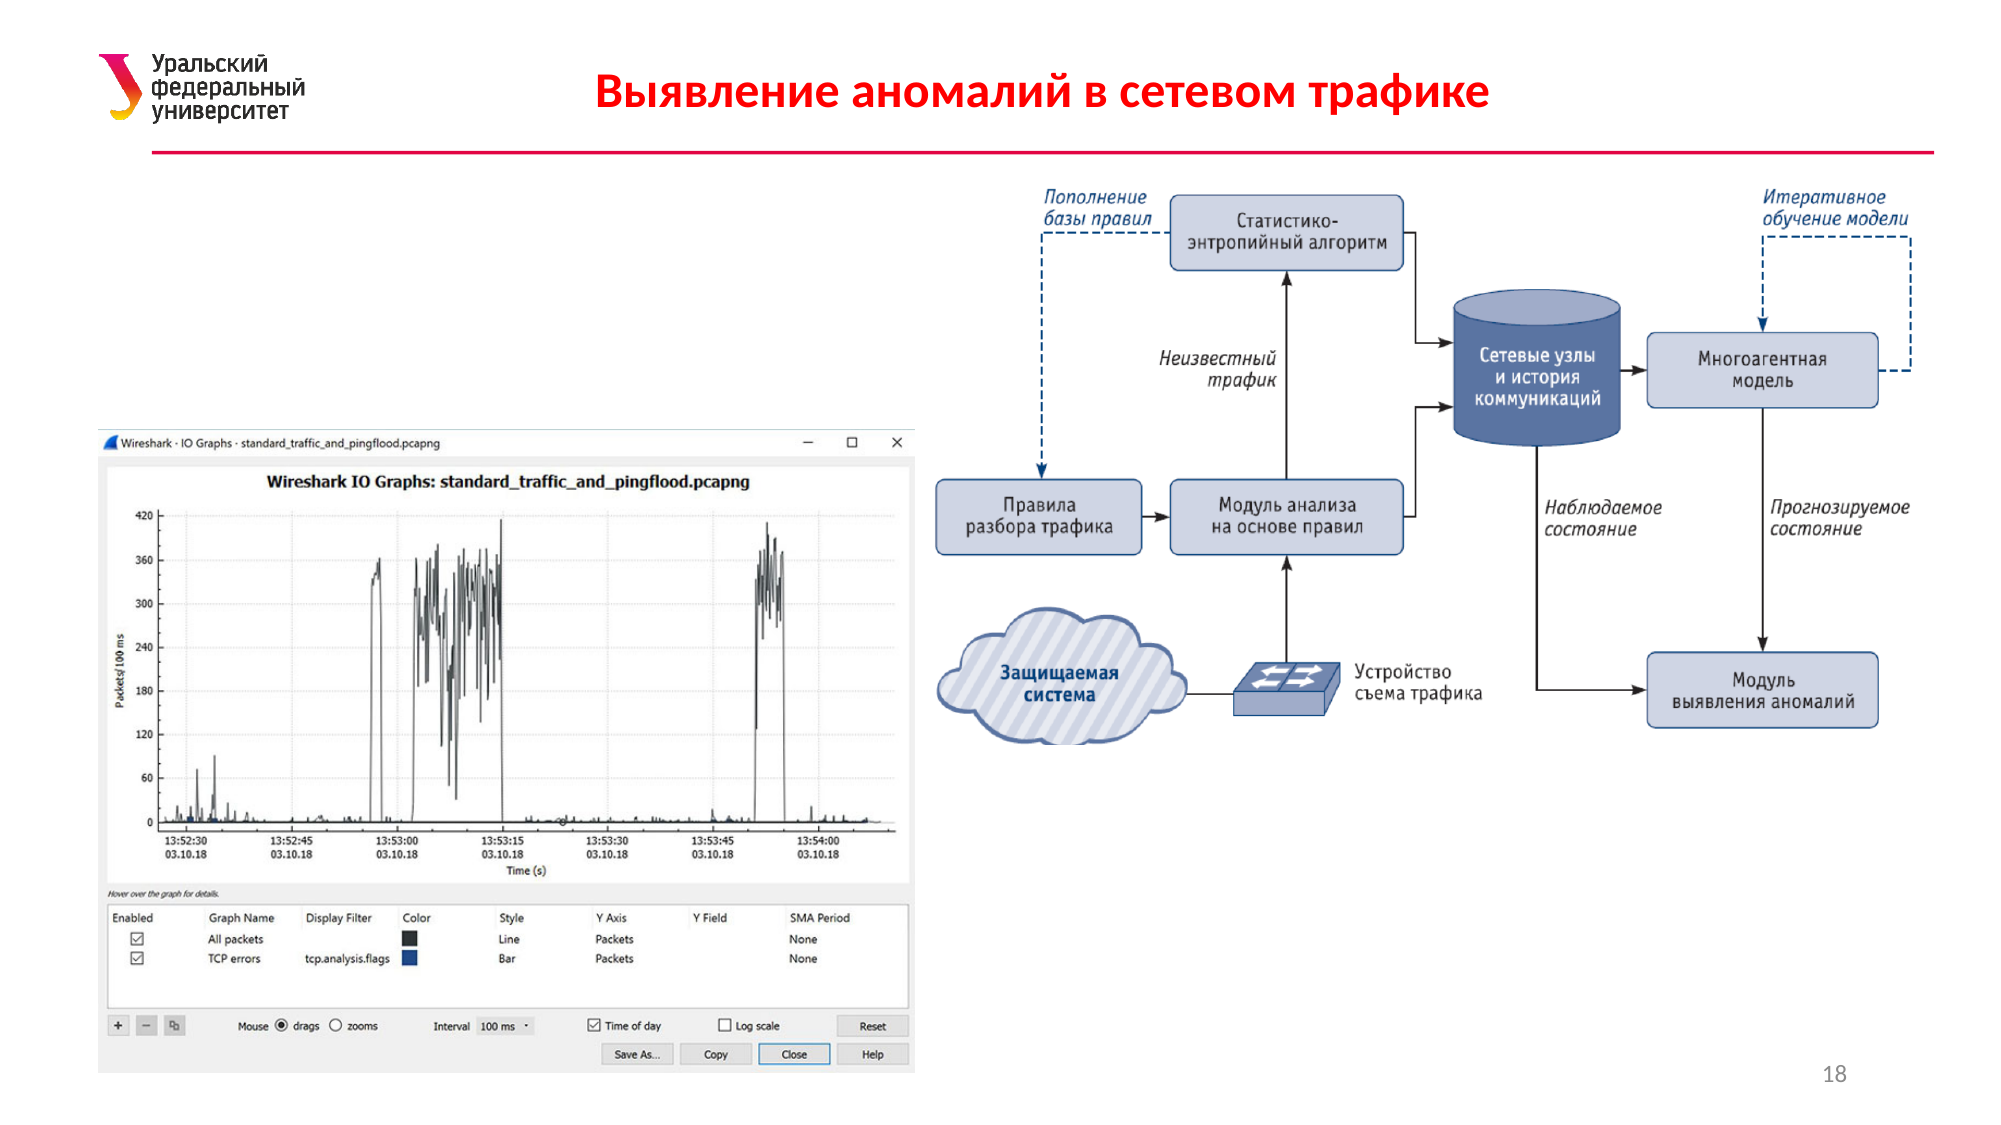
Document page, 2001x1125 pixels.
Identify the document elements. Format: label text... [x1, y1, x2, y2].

picture [98, 429, 915, 1073]
slide_number 18 [1412, 1042, 1863, 1103]
text_box Выявление аномалий в сетевом трафике [350, 50, 1736, 125]
text_box [151, 150, 1935, 155]
picture [98, 52, 320, 124]
picture [923, 181, 1926, 746]
